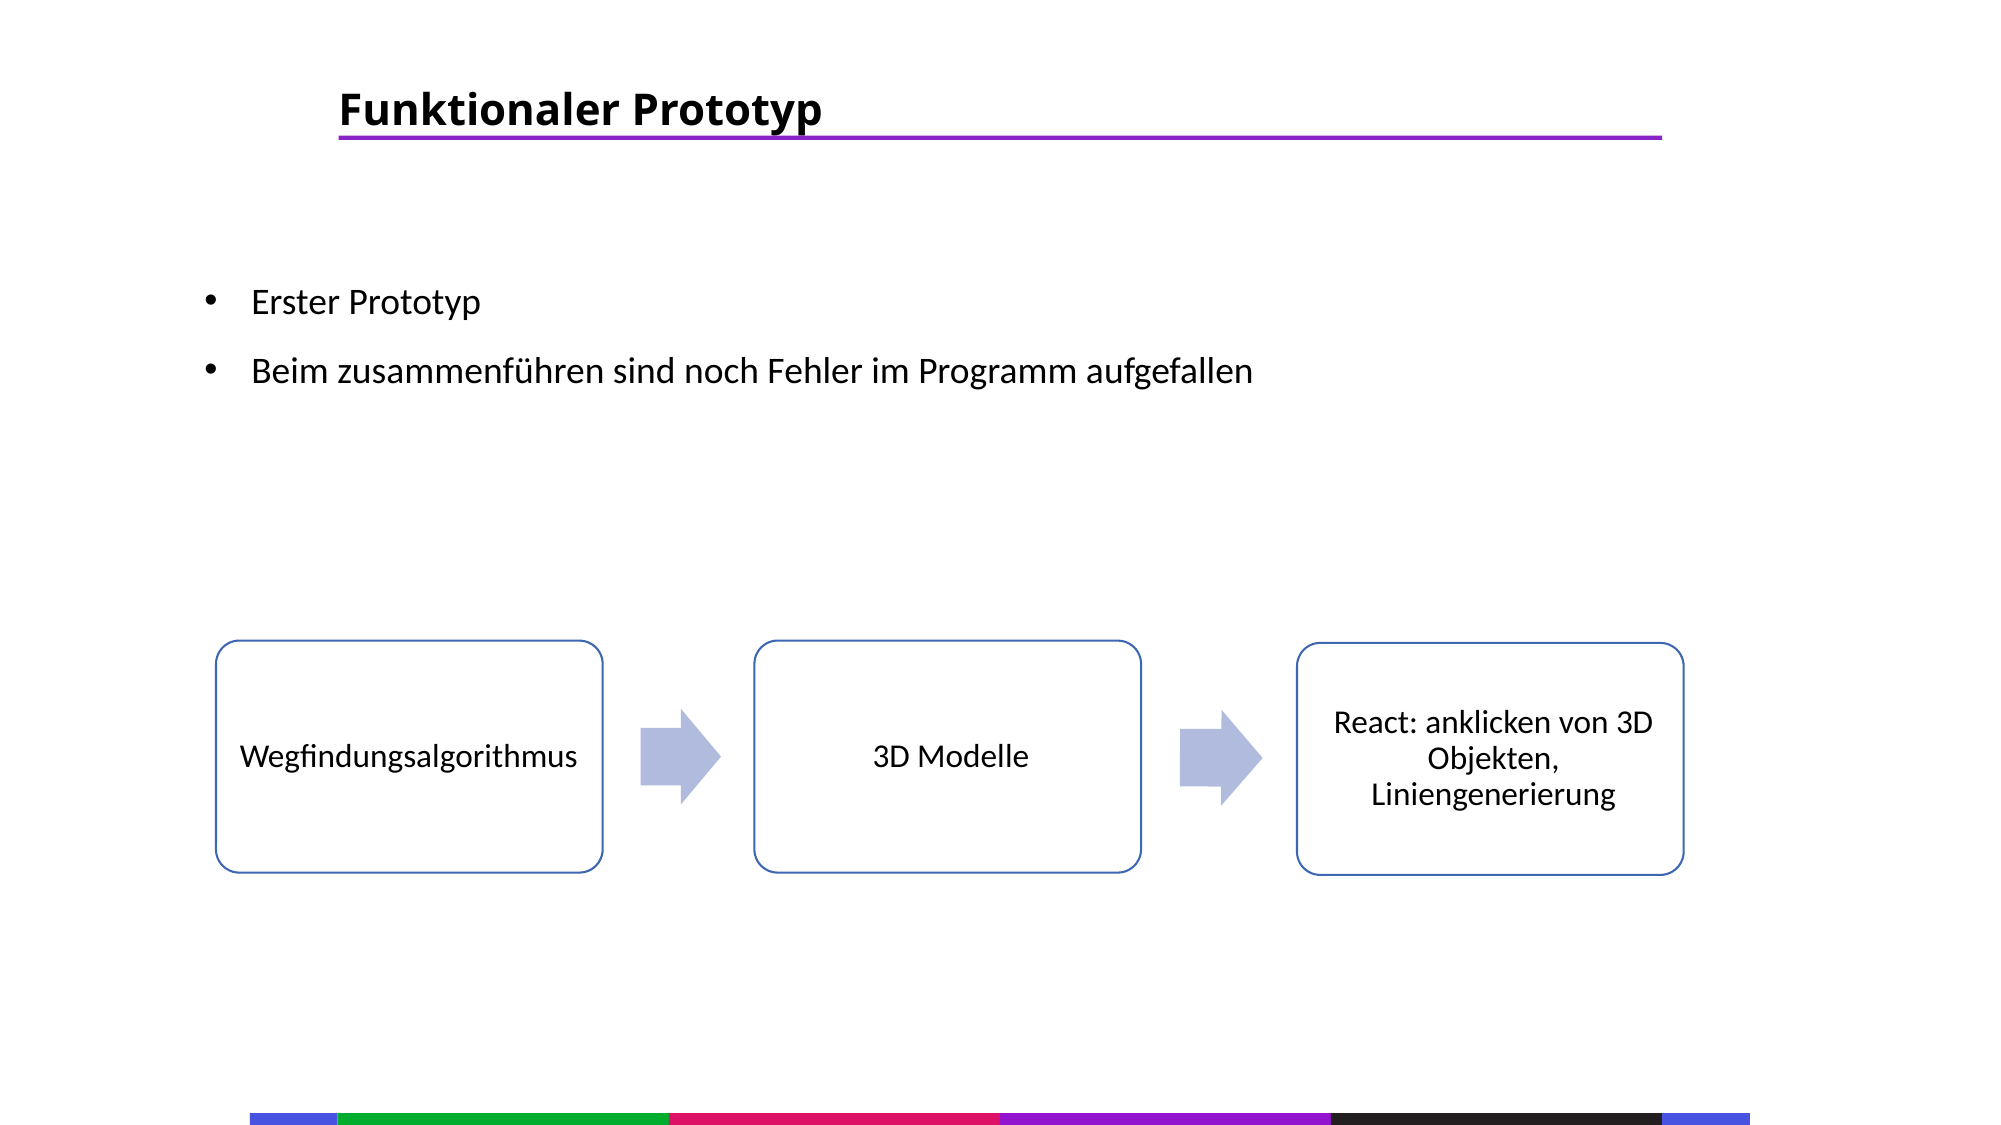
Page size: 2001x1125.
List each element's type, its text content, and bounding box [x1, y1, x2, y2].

text_box Erster Prototyp Beim zusammenführen sind noch Fehler im Programm aufgefallen [189, 263, 1709, 604]
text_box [213, 640, 1685, 878]
text_box Funktionaler Prototyp [338, 82, 1467, 135]
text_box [249, 1113, 1750, 1125]
